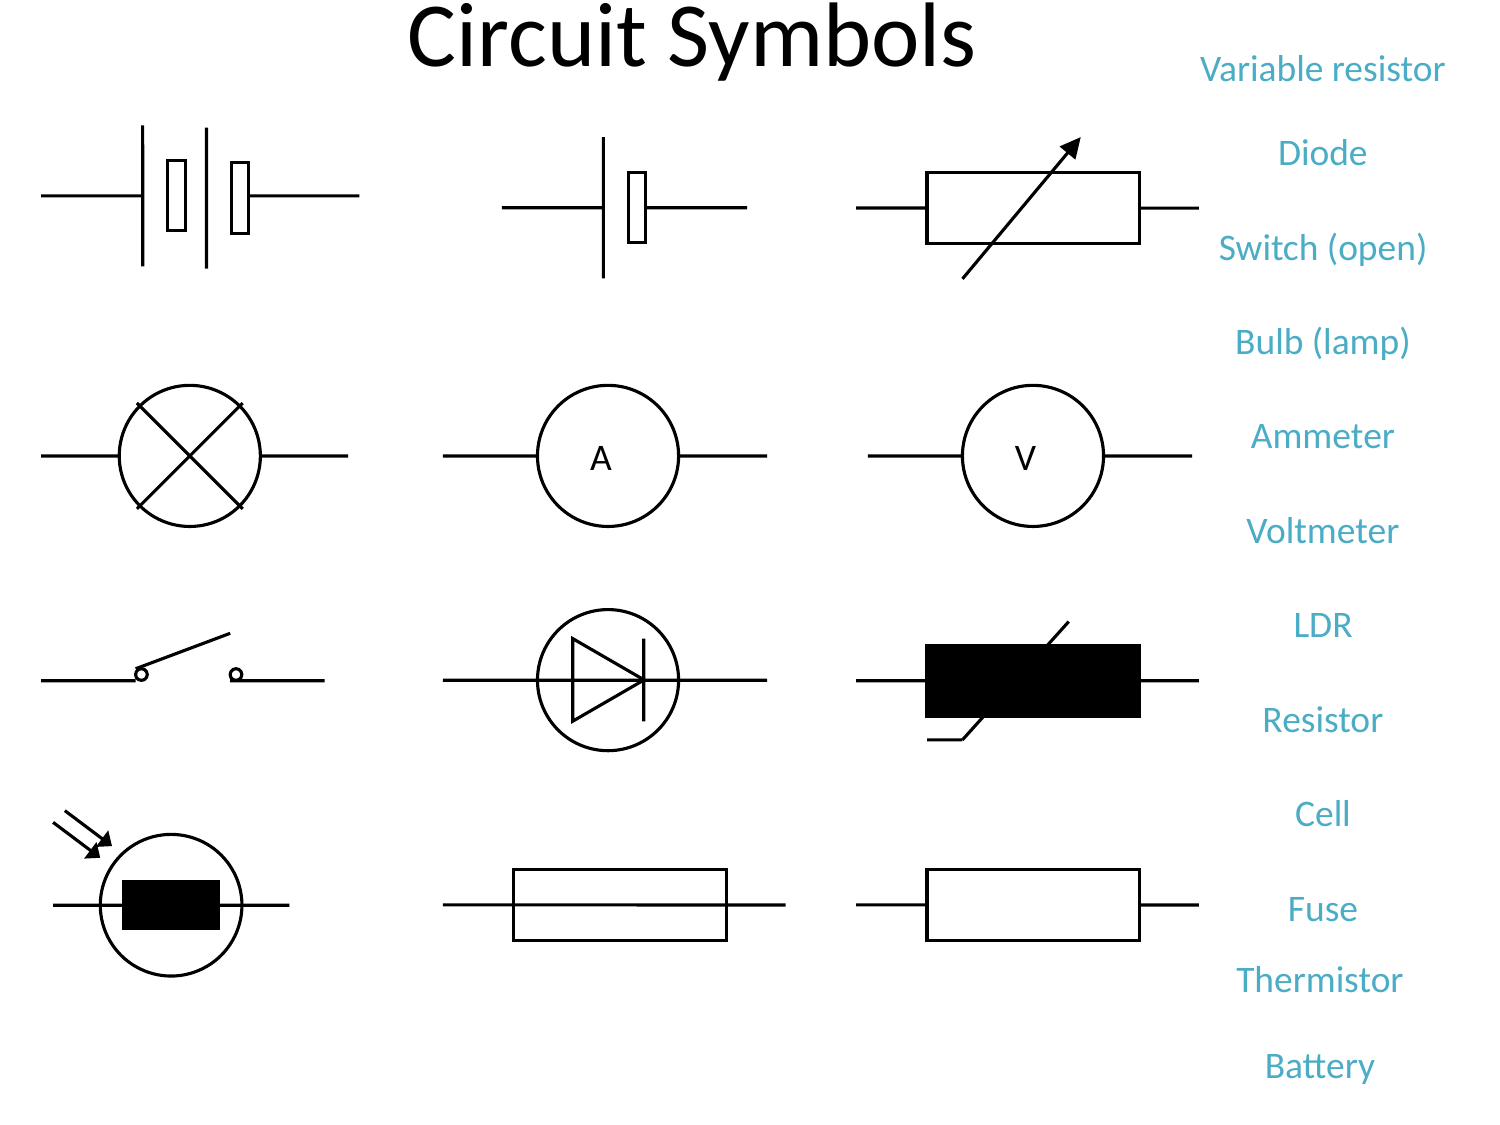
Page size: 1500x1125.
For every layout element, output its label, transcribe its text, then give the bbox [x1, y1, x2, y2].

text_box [40, 124, 360, 269]
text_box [855, 621, 1200, 740]
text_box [442, 609, 768, 751]
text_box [442, 385, 768, 527]
text_box Diode [1169, 120, 1477, 181]
text_box Ammeter [1197, 403, 1477, 464]
text_box Bulb (lamp) [1169, 309, 1477, 370]
text_box Resistor [1197, 687, 1477, 748]
title Circuit Symbols [17, 0, 1368, 111]
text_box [855, 869, 1200, 941]
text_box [40, 385, 349, 527]
text_box Cell [1169, 781, 1477, 842]
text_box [501, 136, 748, 279]
text_box Variable resistor [1169, 36, 1477, 97]
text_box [40, 633, 325, 681]
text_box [52, 810, 290, 977]
text_box Fuse [1204, 876, 1477, 937]
text_box Voltmeter [1169, 498, 1477, 559]
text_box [442, 869, 786, 941]
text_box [855, 136, 1200, 280]
text_box Thermistor [1163, 947, 1477, 1008]
text_box LDR [1169, 592, 1477, 653]
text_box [867, 385, 1193, 527]
text_box Battery [1163, 1033, 1477, 1094]
text_box Switch (open) [1204, 215, 1477, 275]
